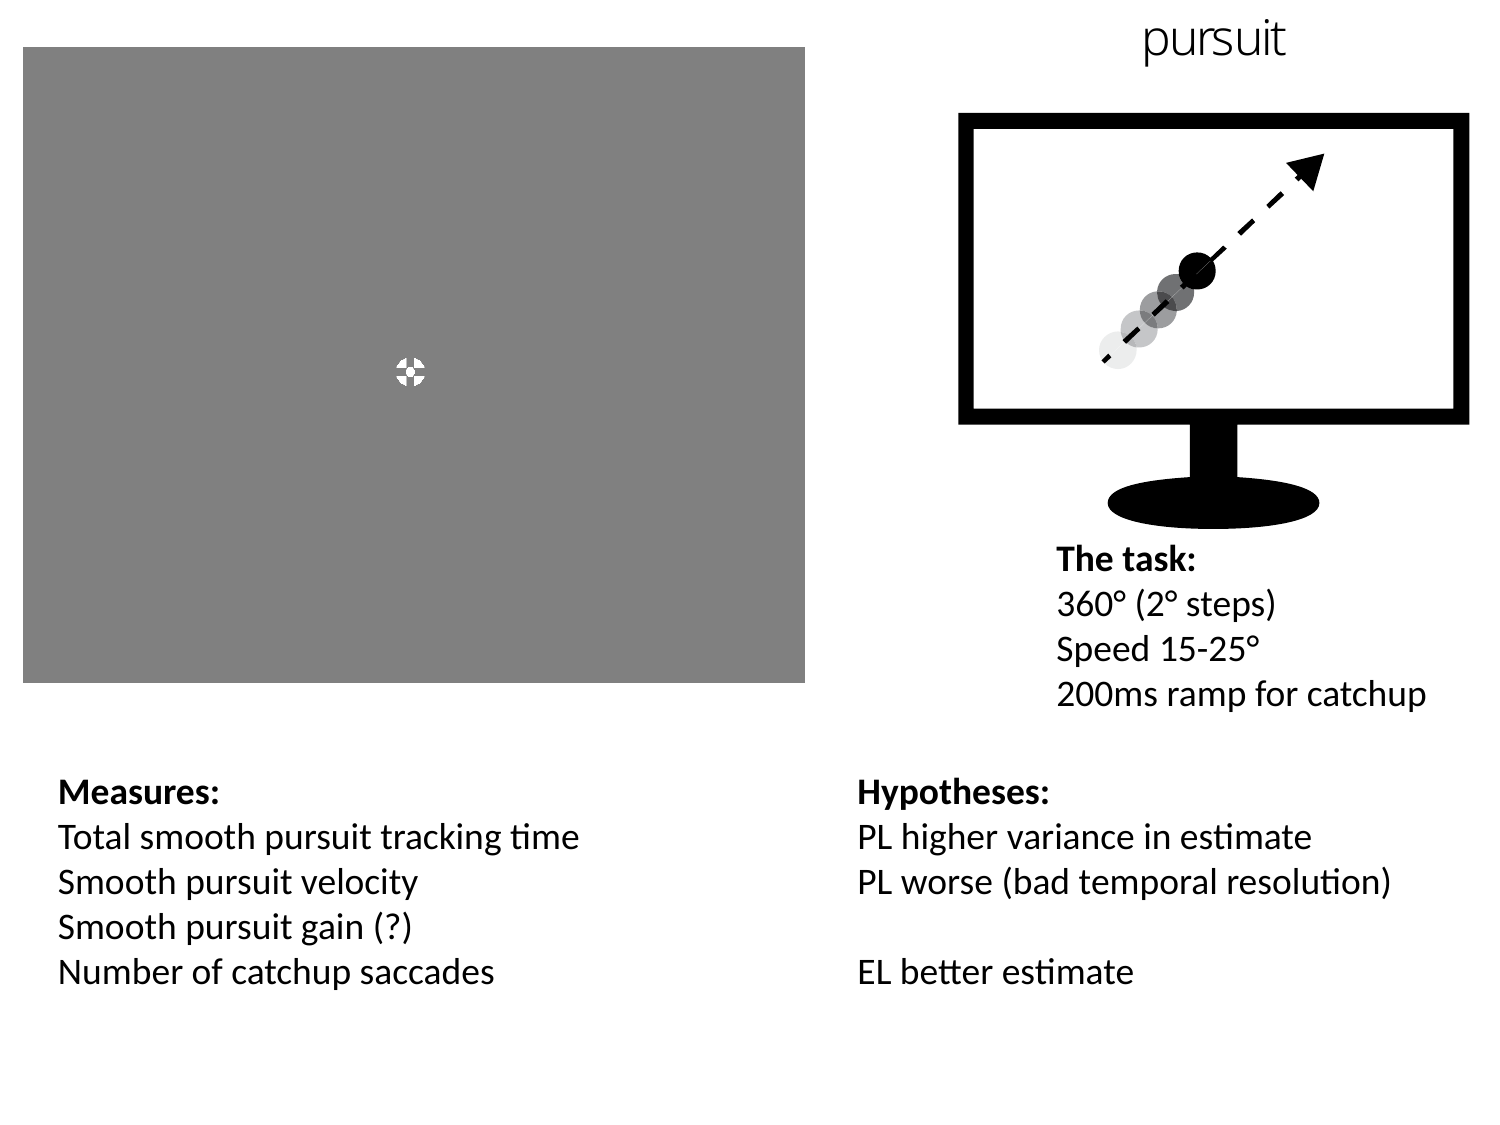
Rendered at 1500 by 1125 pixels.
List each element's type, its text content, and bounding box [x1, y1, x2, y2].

text_box Measures: Total smooth pursuit tracking time Smooth pursuit velocity Smooth pursuit gain (?) Number of catchup saccades [43, 759, 596, 1000]
text_box The task: 360° (2° steps) Speed 15-25° 200ms ramp for catchup [1041, 529, 1443, 767]
picture [23, 47, 805, 683]
text_box Hypotheses: PL higher variance in estimate PL worse (bad temporal resolution) EL better estimate [842, 759, 1408, 1000]
picture [958, 12, 1470, 529]
